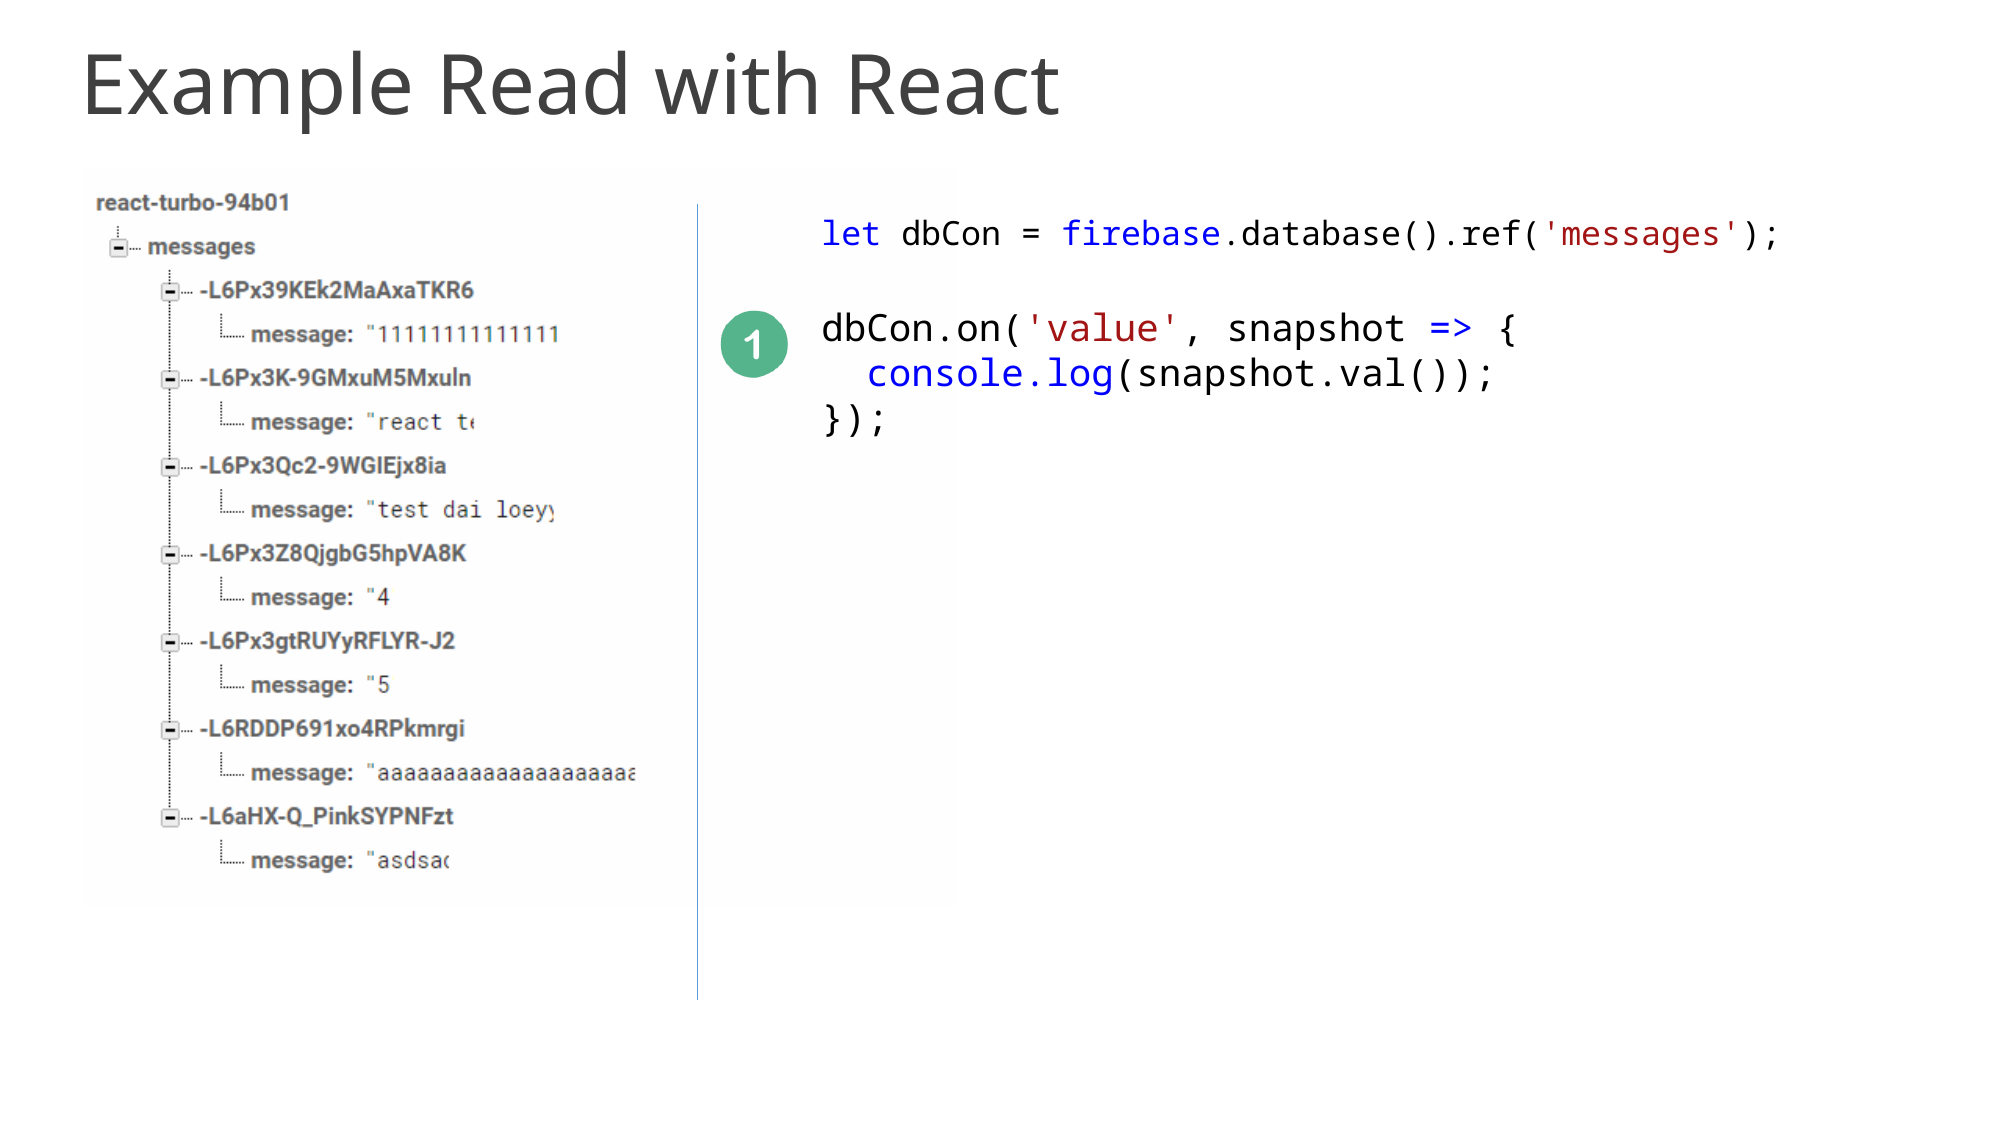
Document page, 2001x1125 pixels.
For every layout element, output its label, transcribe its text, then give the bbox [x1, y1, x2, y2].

text_box Example Read with React [65, 23, 1900, 139]
text_box dbCon.on('value', snapshot => { console.log(snapshot.val()); }); [956, 296, 1807, 447]
picture [83, 167, 956, 906]
text_box let dbCon = firebase.database().ref('messages'); [956, 204, 1968, 259]
